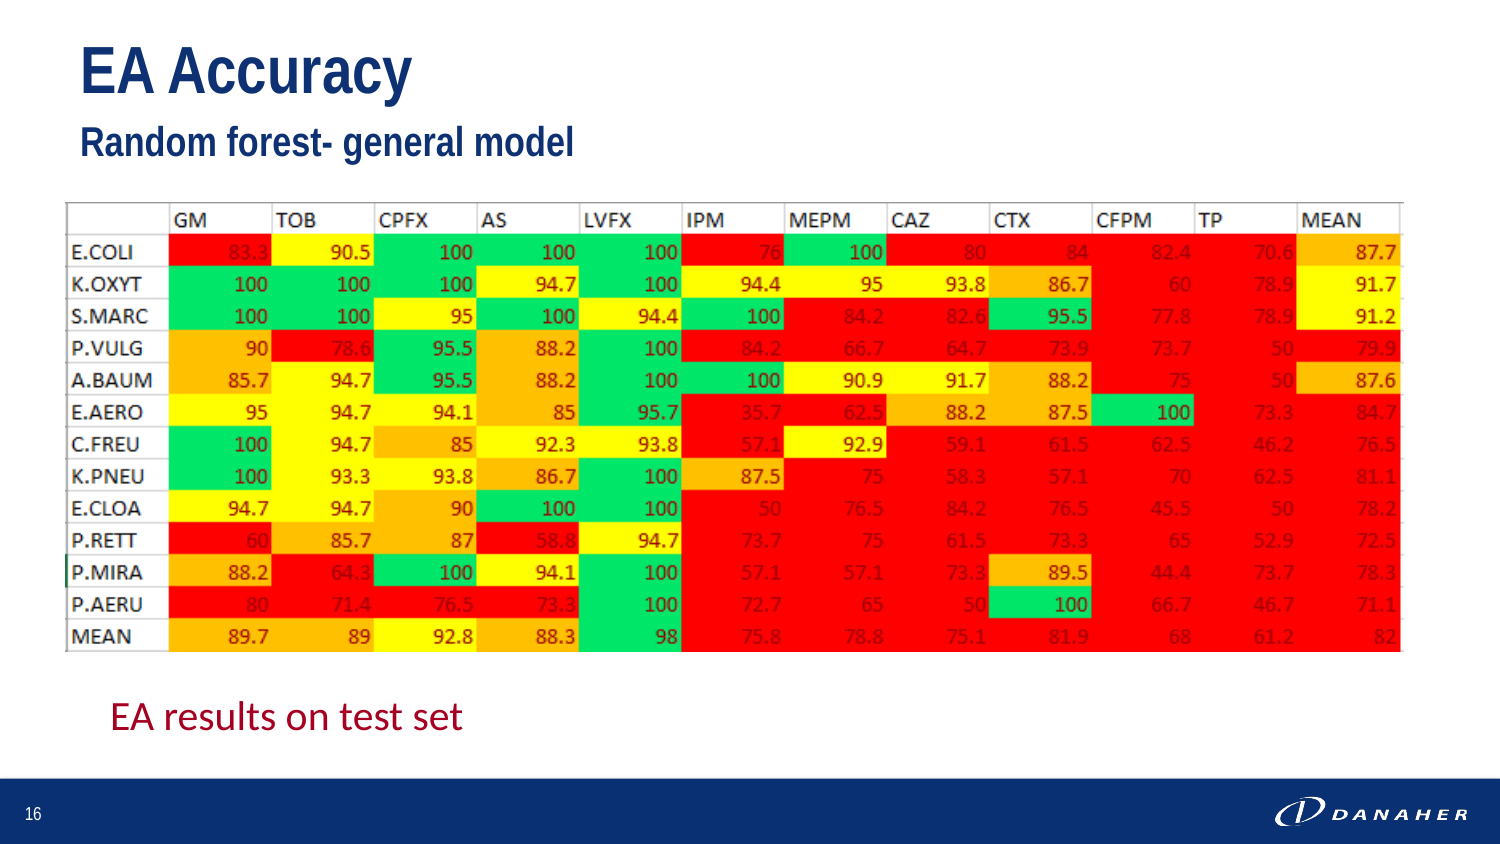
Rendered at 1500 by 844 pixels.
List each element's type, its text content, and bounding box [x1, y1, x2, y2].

text_box EA results on test set [93, 661, 686, 767]
title EA Accuracy Random forest- general model [65, 40, 1469, 213]
slide_number 16 [0, 783, 66, 844]
picture [65, 202, 1404, 652]
